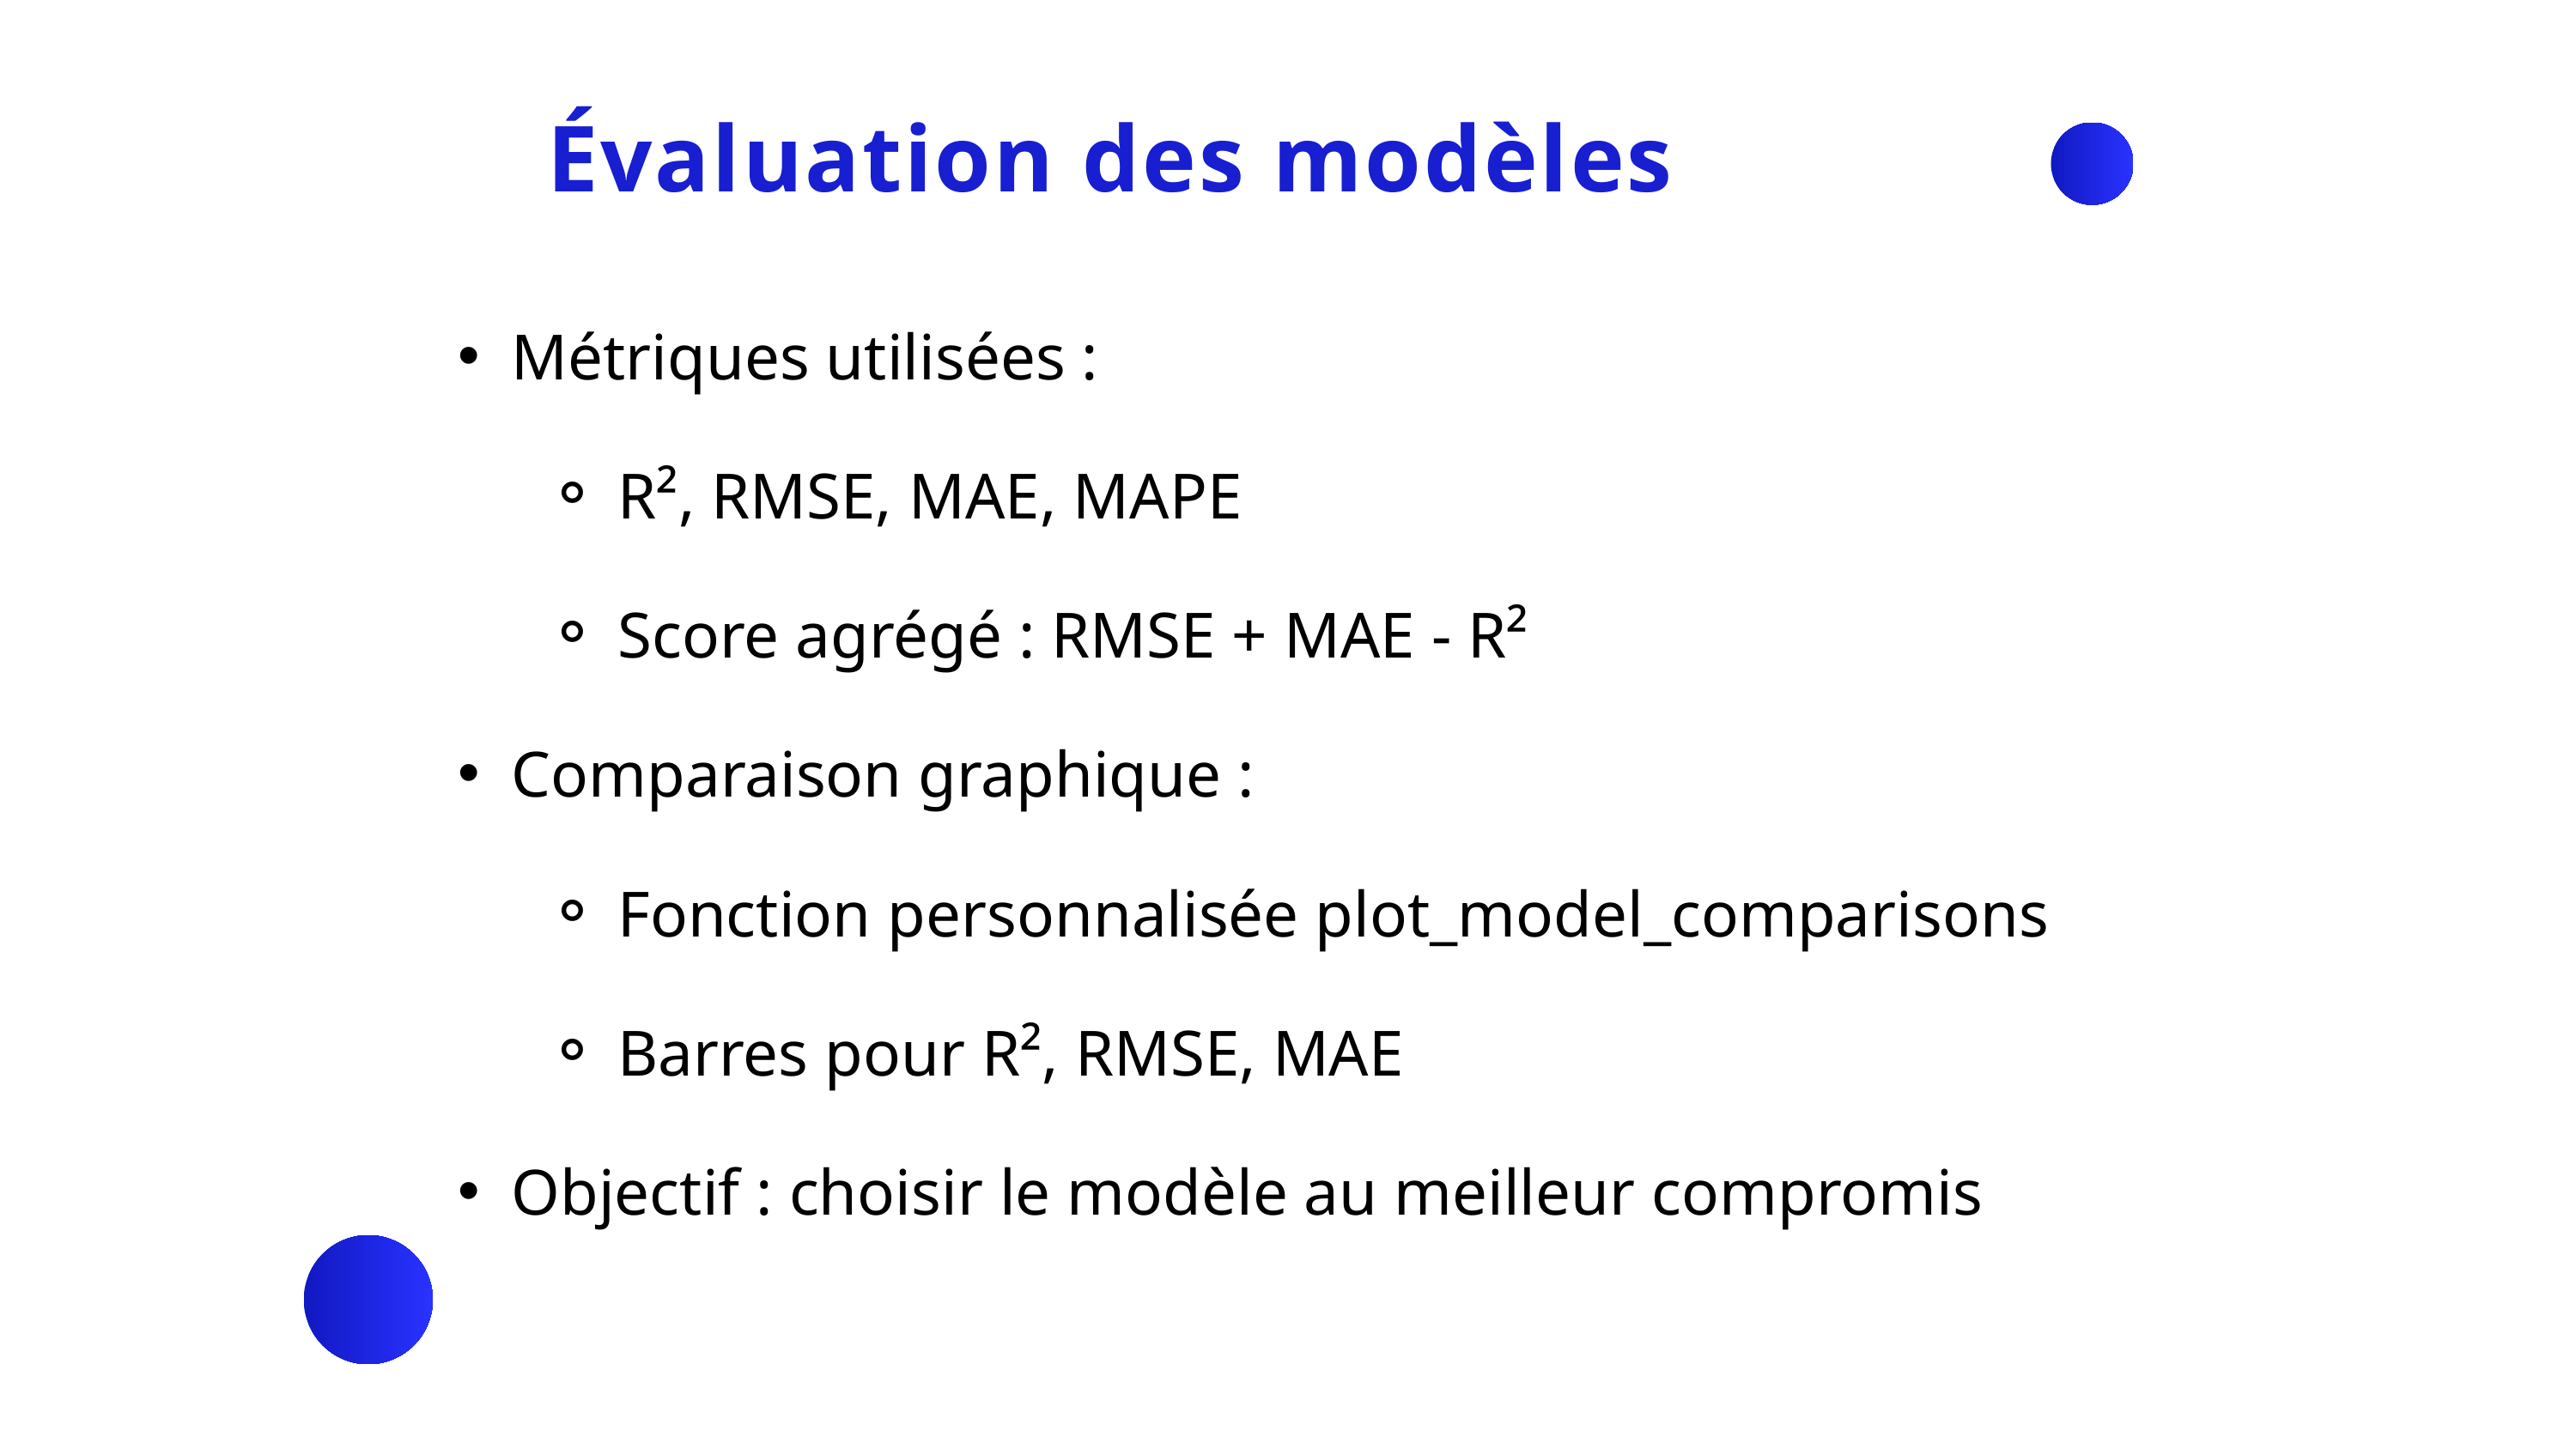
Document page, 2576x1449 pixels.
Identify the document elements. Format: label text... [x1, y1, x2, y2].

text_box Évaluation des modèles [303, 82, 1918, 210]
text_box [303, 1234, 434, 1365]
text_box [2050, 122, 2134, 205]
text_box Métriques utilisées : R², RMSE, MAE, MAPE Score agrégé : RMSE + MAE - R² Comparaison graphique : Fonction personnalisée plot_model_comparisons Barres pour R², RMSE, MAE Objectif : choisir le modèle au meilleur compromis [405, 252, 2171, 1310]
